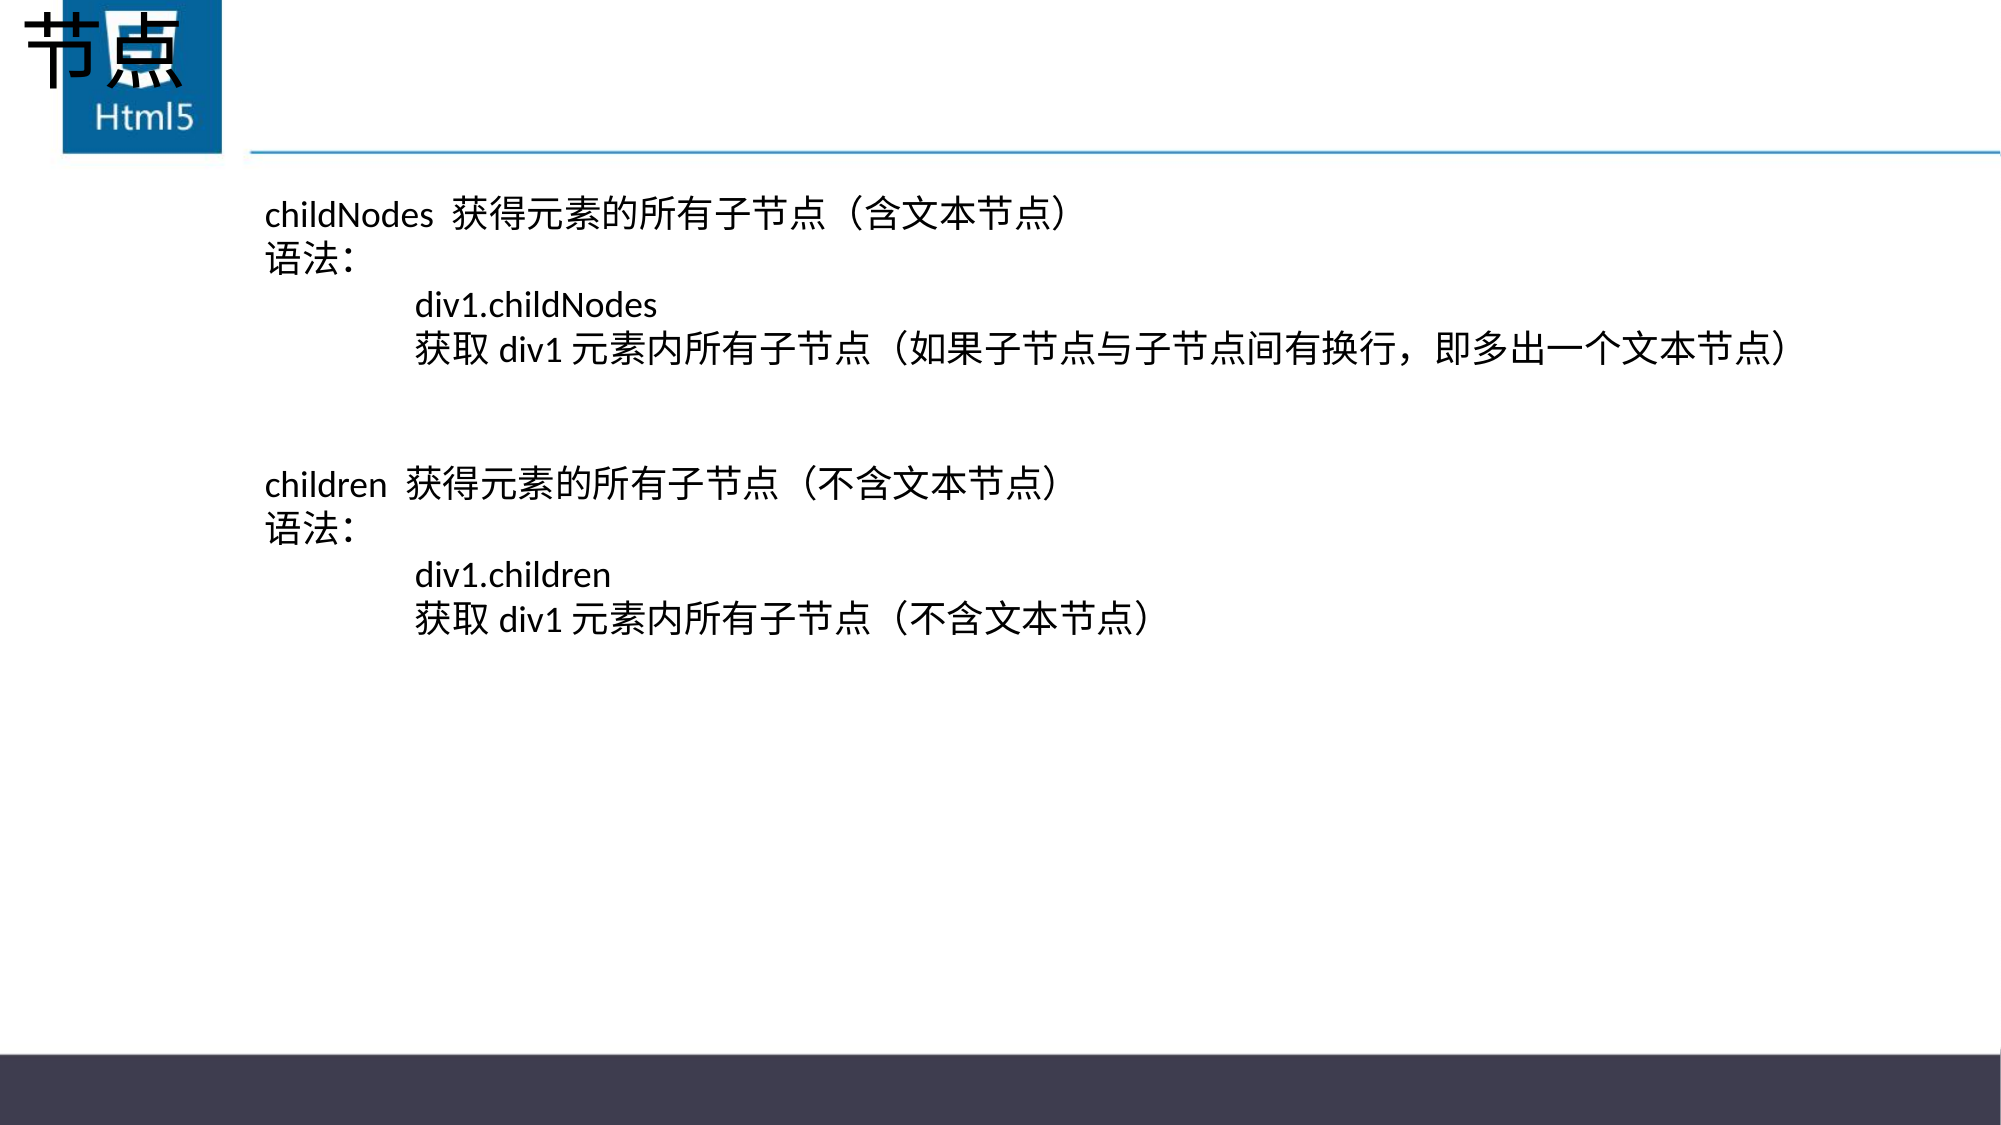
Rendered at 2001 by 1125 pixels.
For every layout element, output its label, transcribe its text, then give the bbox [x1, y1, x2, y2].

list childNodes 获得元素的所有子节点（含文本节点） 语法： div1.childNodes 获取div1元素内所有子节点（如果子节点与子节点间有换行，即多出一个文本节点） children 获得元素的所有子节点（不含文本节点） 语法： div1.children 获取div1元素内所有子节点（不含文本节点） [249, 182, 1997, 1028]
title 节点 [6, 3, 1997, 152]
picture [0, 0, 2001, 1125]
